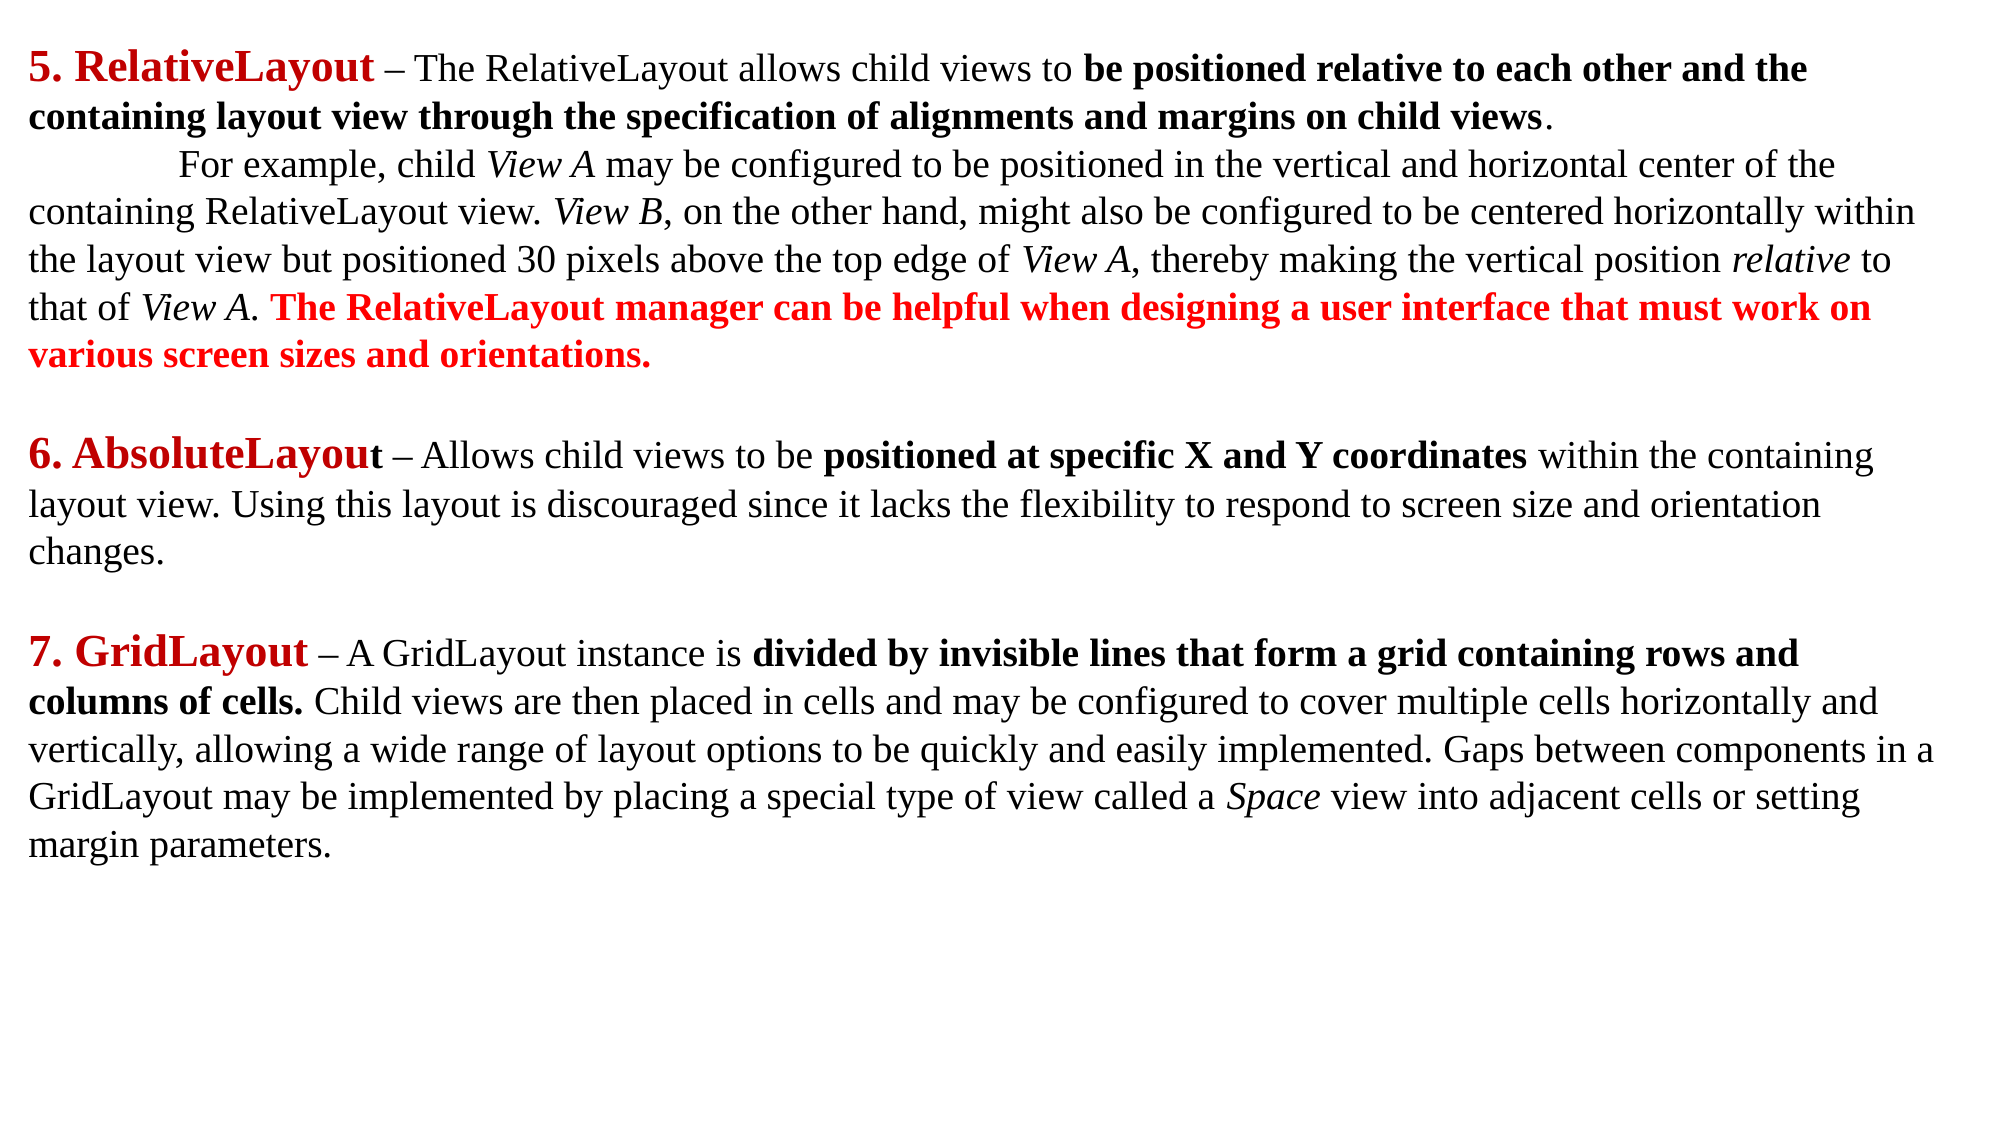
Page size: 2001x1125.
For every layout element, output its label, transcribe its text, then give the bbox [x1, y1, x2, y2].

text_box 5. RelativeLayout – The RelativeLayout allows child views to be positioned relative to each other and the containing layout view through the specification of alignments and margins on child views. For example, child View A may be configured to be positioned in the vertical and horizontal center of the containing RelativeLayout view. View B, on the other hand, might also be configured to be centered horizontally within the layout view but positioned 30 pixels above the top edge of View A, thereby making the vertical position relative to that of View A. The RelativeLayout manager can be helpful when designing a user interface that must work on various screen sizes and orientations. 6. AbsoluteLayout – Allows child views to be positioned at specific X and Y coordinates within the containing layout view. Using this layout is discouraged since it lacks the flexibility to respond to screen size and orientation changes. 7. GridLayout – A GridLayout instance is divided by invisible lines that form a grid containing rows and columns of cells. Child views are then placed in cells and may be configured to cover multiple cells horizontally and vertically, allowing a wide range of layout options to be quickly and easily implemented. Gaps between components in a GridLayout may be implemented by placing a special type of view called a Space view into adjacent cells or setting margin parameters. [13, 28, 1955, 873]
